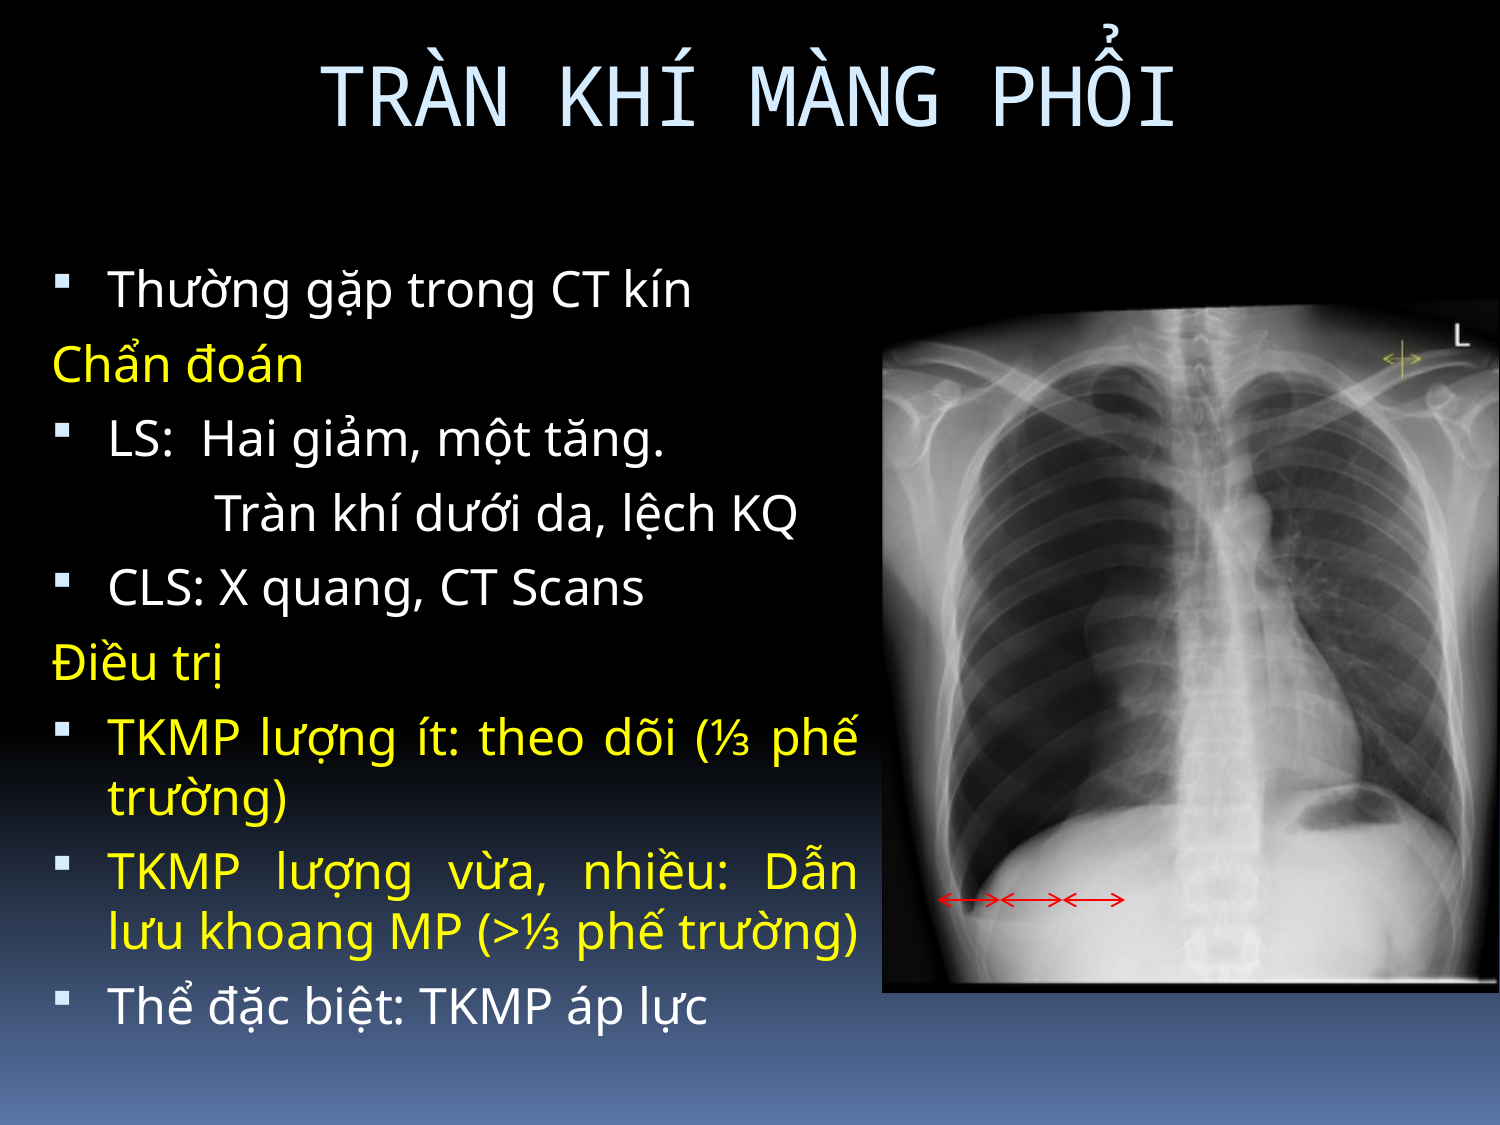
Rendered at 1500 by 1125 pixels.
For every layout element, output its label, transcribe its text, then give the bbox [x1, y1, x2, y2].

title TRÀN KHÍ MÀNG PHỔI [75, 35, 1425, 149]
list Thường gặp trong CT kín Chẩn đoán LS: Hai giảm, một tăng. Tràn khí dưới da, lệch KQ CLS: X quang, CT Scans Điều trị TKMP lượng ít: theo dõi (⅓ phế trường) TKMP lượng vừa, nhiều: Dẫn lưu khoang MP (>⅓ phế trường) Thể đặc biệt: TKMP áp lực [24, 249, 875, 1090]
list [881, 289, 1499, 994]
